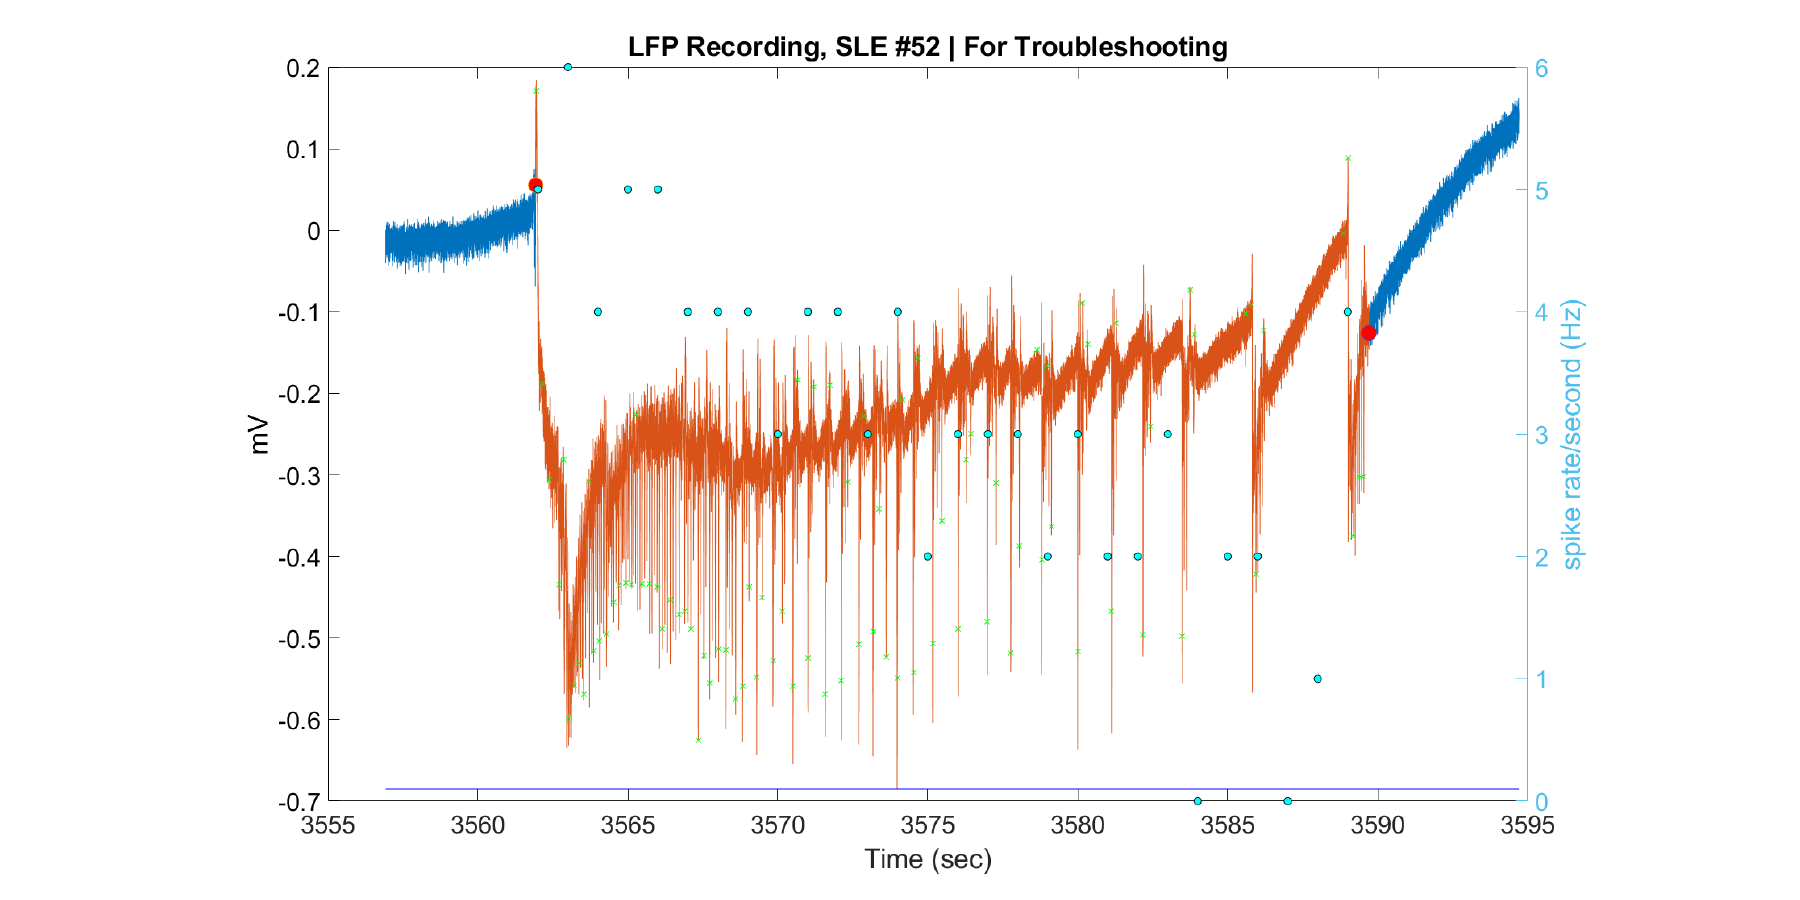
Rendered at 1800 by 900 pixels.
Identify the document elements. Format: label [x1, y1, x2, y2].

picture [126, 0, 1674, 900]
